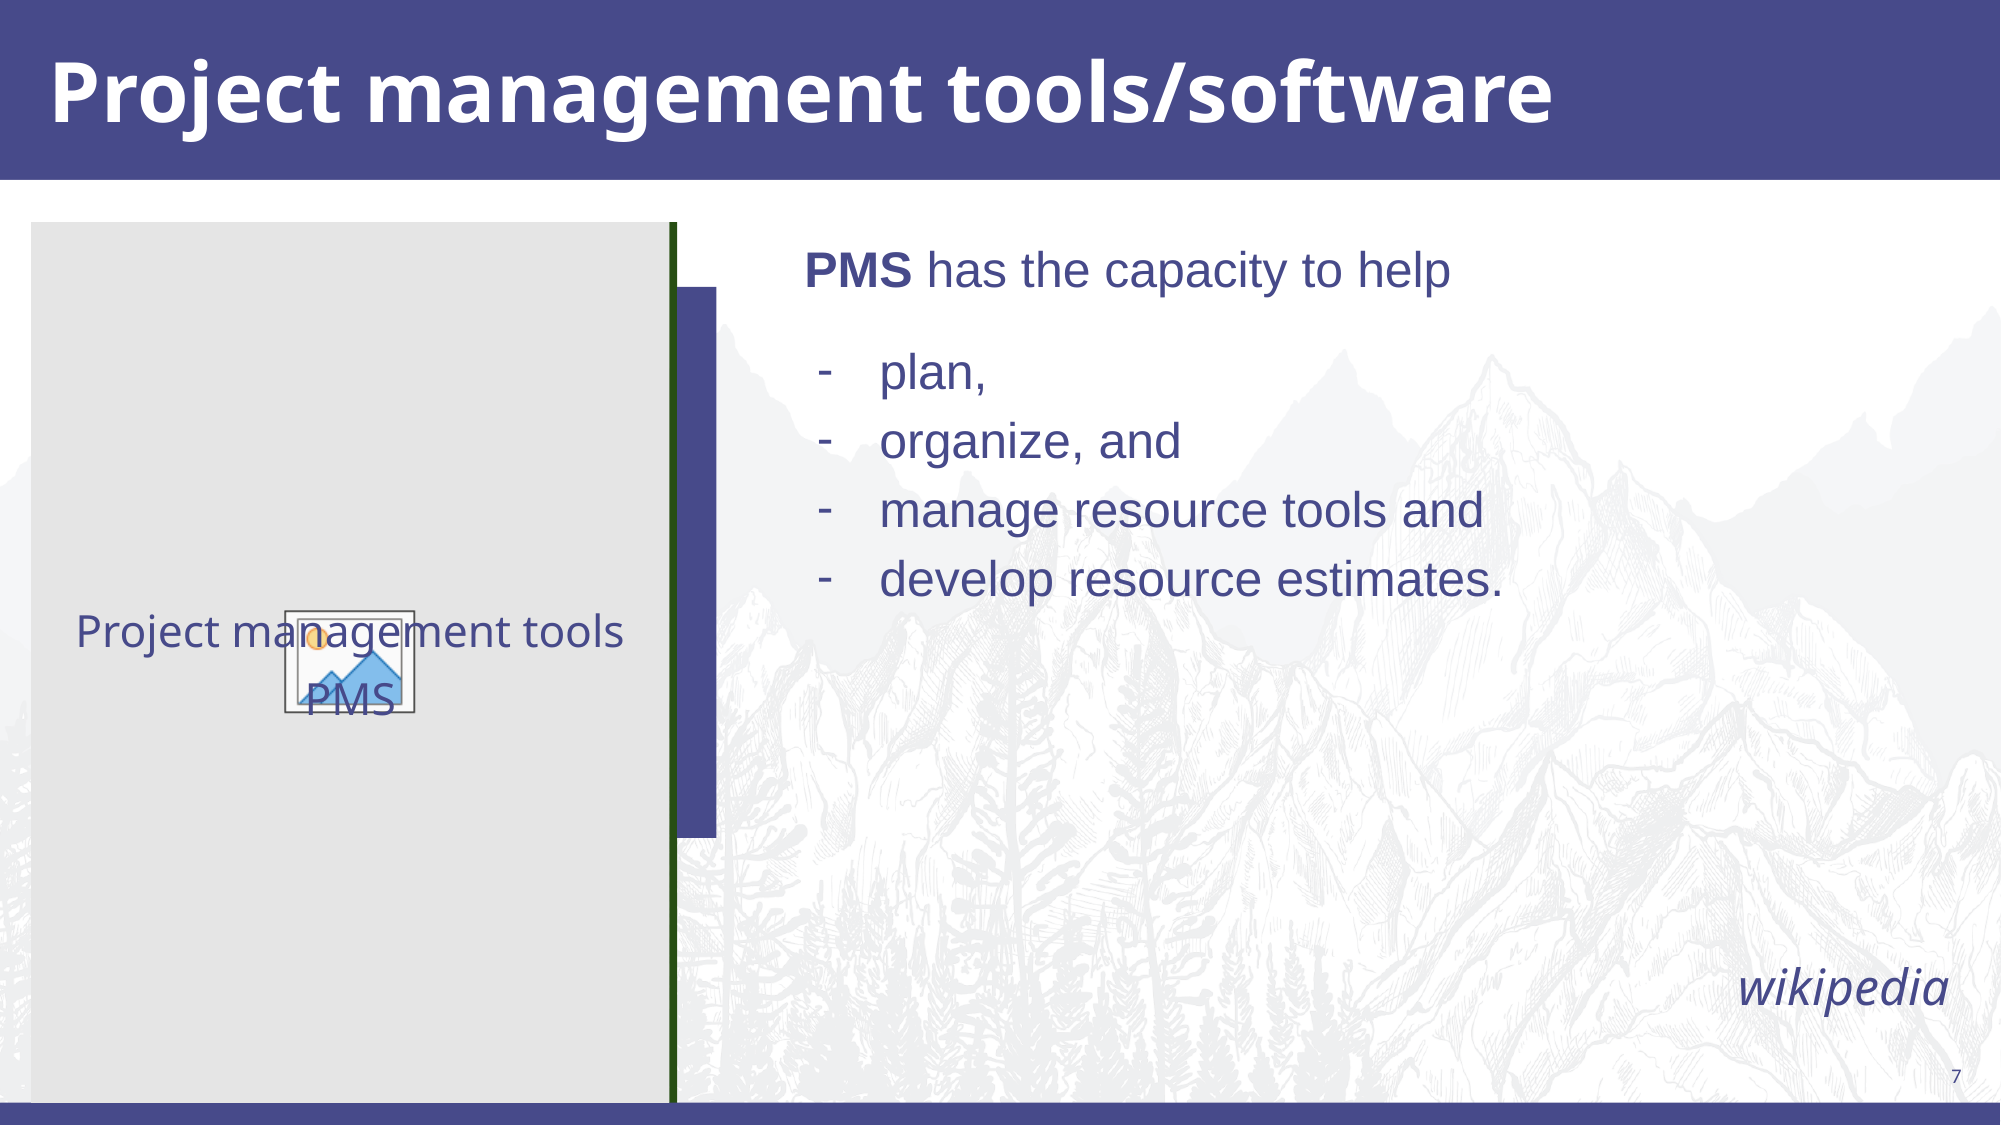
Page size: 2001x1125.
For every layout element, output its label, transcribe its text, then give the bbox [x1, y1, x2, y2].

slide_number 7 [1897, 1049, 1968, 1101]
list PMS has the capacity to help plan, organize, and manage resource tools and develop resource estimates. wikipedia [786, 222, 1968, 1047]
picture [30, 222, 670, 1103]
title Project management tools/software [31, 16, 1591, 162]
